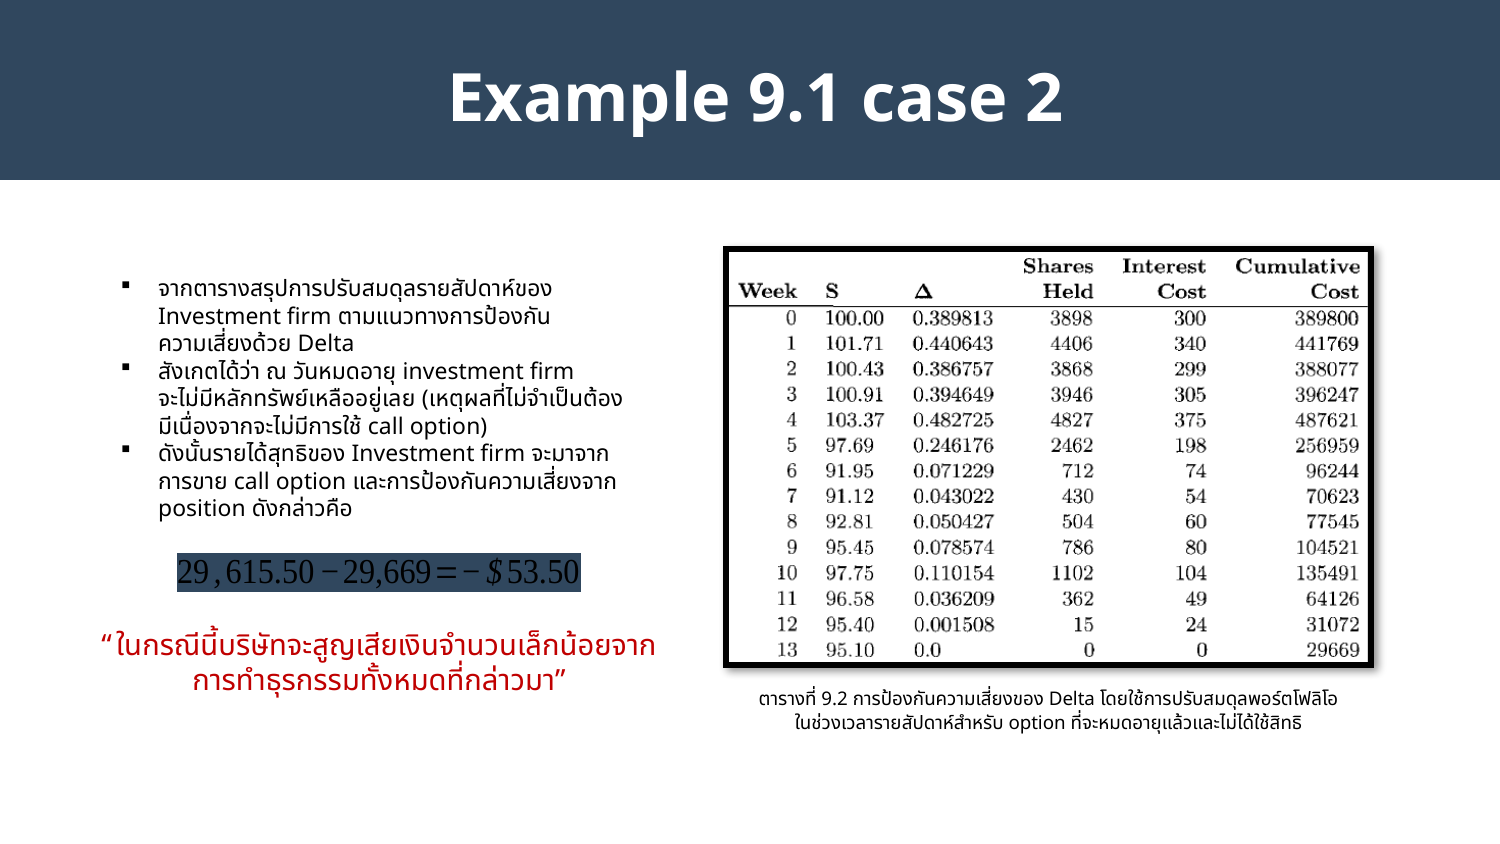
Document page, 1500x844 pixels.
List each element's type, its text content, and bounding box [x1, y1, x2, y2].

text_box ตารางที่ 9.2 การป้องกันความเสี่ยงของ Delta โดยใช้การปรับสมดุลพอร์ตโฟลิโอ ในช่วงเวลารายสัปดาห์สำหรับ option ที่จะหมดอายุแล้วและไม่ได้ใช้สิทธิ [682, 677, 1415, 741]
text_box Example 9.1 case 2 [364, 47, 1147, 143]
text_box [0, 0, 1500, 182]
text_box “ในกรณีนี้บริษัทจะสูญเสียเงินจำนวนเล็กน้อยจากการทำธุรกรรมทั้งหมดที่กล่าวมา” [85, 619, 673, 704]
text_box จากตารางสรุปการปรับสมดุลรายสัปดาห์ของ Investment firm ตามแนวทางการป้องกัน ความเสี่ยงด้วย Delta สังเกตได้ว่า ณ วันหมดอายุ investment firm จะไม่มีหลักทรัพย์เหลืออยู่เลย (เหตุผลที่ไม่จำเป็นต้องมีเนื่องจากจะไม่มีการใช้ call option) ดังนั้นรายได้สุทธิของ Investment firm จะมาจาก การขาย call option และการป้องกันความเสี่ยงจาก position ดังกล่าวคือ [105, 266, 653, 529]
picture [728, 251, 1368, 663]
